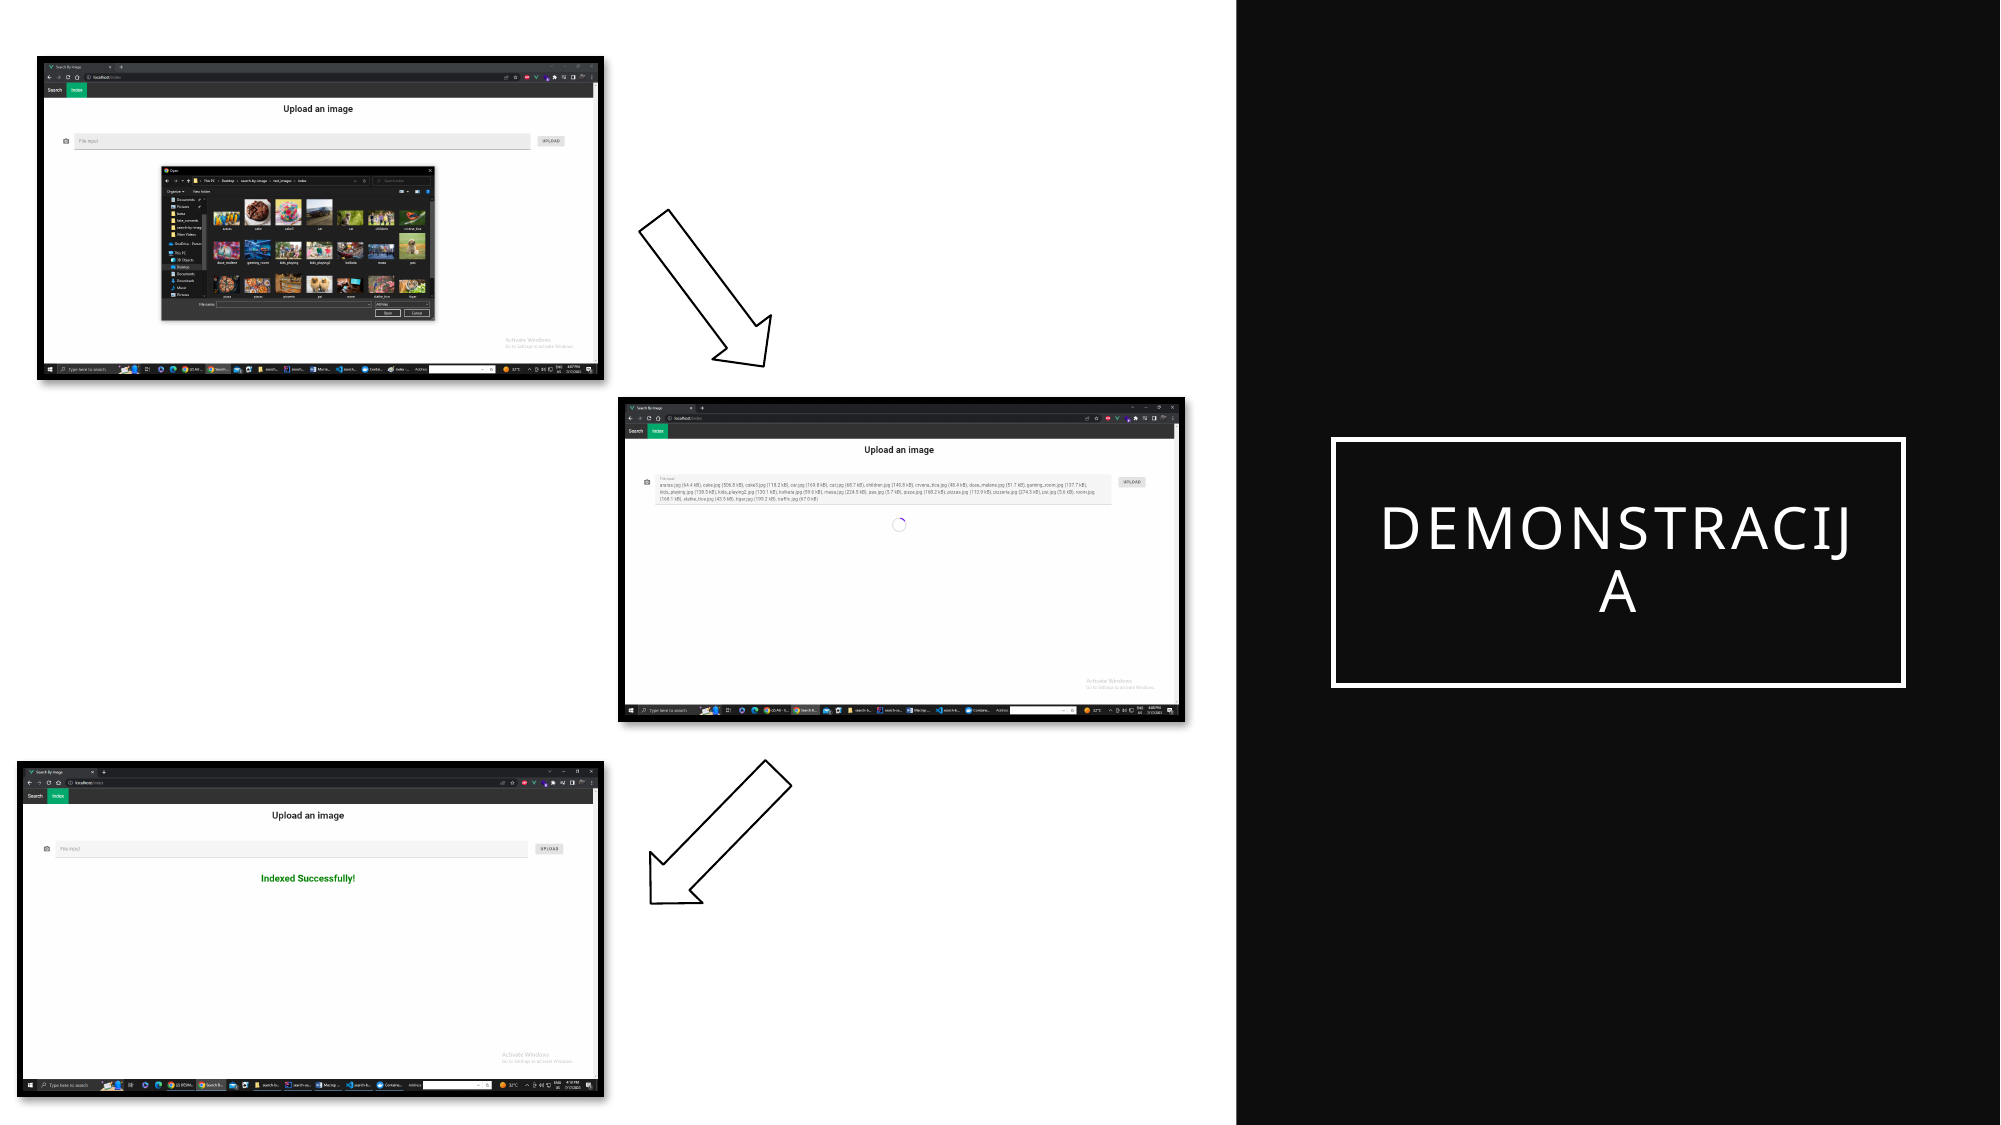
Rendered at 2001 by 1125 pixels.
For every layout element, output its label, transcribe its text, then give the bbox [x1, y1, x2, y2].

text_box [649, 759, 793, 905]
text_box [638, 208, 772, 368]
picture [624, 403, 1179, 716]
text_box [0, 0, 1235, 1125]
picture [22, 767, 598, 1091]
picture [43, 62, 598, 375]
title Demonstracija [1331, 437, 1906, 688]
text_box [1235, 0, 2000, 1125]
